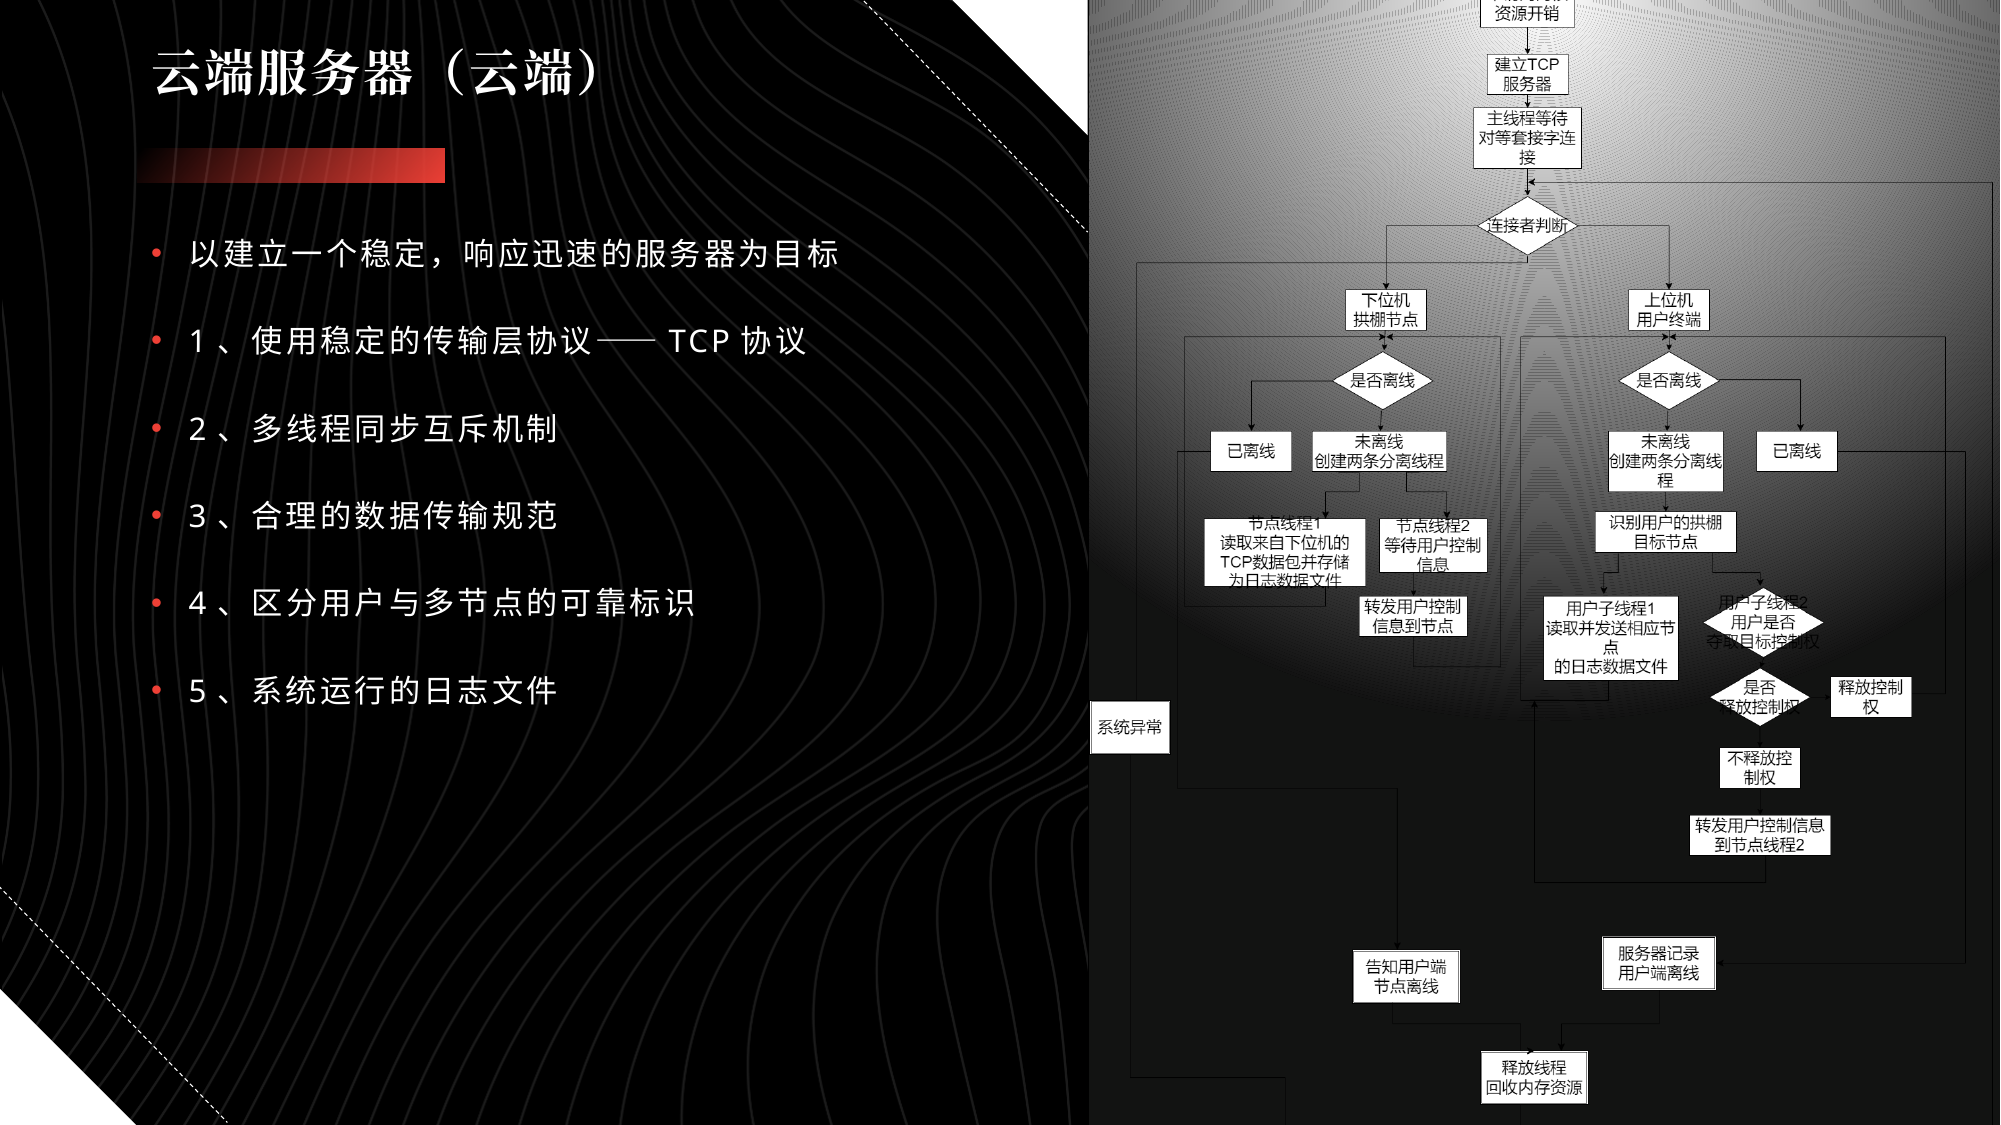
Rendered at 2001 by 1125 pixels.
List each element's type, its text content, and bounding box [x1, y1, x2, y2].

list 以建立一个稳定，响应迅速的服务器为目标 1、使用稳定的传输层协议——TCP协议 2、多线程同步互斥机制 3、合理的数据传输规范 4、区分用户与多节点的可靠标识 5、系统运行的日志文件 [136, 207, 934, 946]
title 云端服务器（云端） [136, 27, 934, 124]
picture [1089, 0, 2000, 1125]
